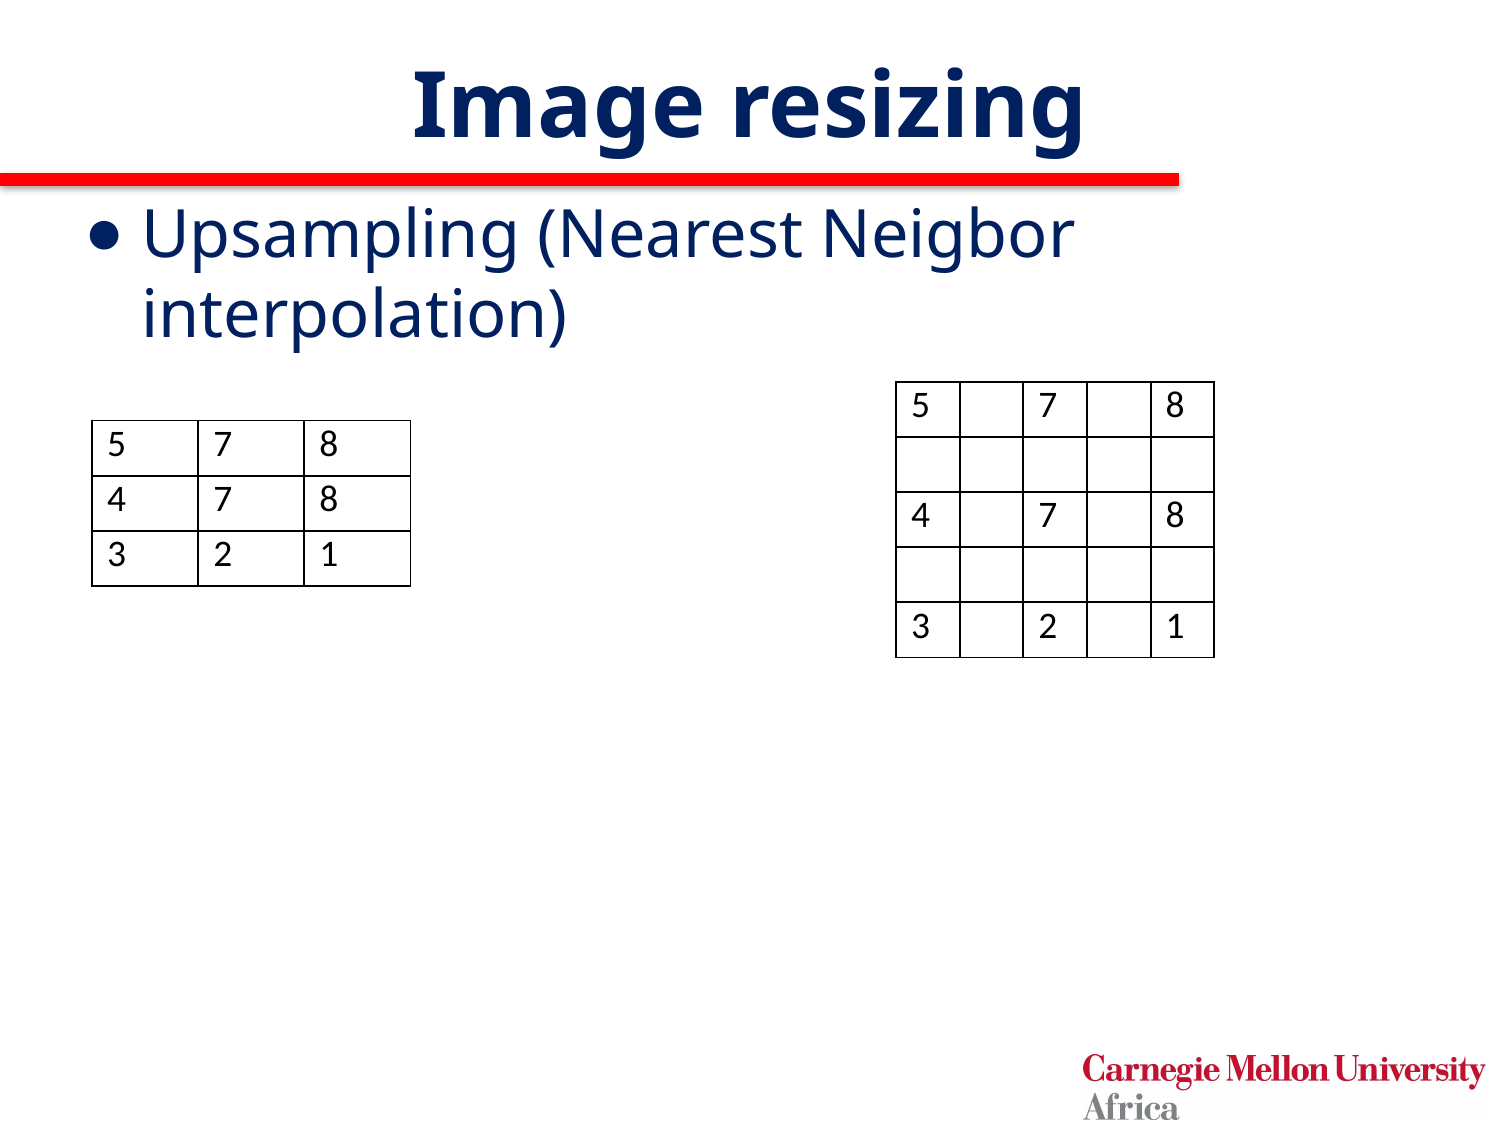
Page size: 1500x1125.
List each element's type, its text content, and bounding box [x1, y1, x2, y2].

table_cell 7 [199, 477, 303, 530]
table_header 8 [305, 421, 410, 475]
title Image resizing [51, 30, 1449, 156]
table_cell 2 [1024, 603, 1086, 657]
table_header 8 [1152, 383, 1213, 436]
table_cell [961, 548, 1022, 601]
table_cell 3 [93, 532, 197, 585]
table_header 7 [1024, 383, 1086, 436]
table_cell [961, 438, 1022, 491]
table_header 7 [199, 421, 303, 475]
table_header 5 [93, 421, 197, 475]
table_cell [1152, 548, 1213, 601]
table_cell [1024, 548, 1086, 601]
table_cell [1088, 548, 1150, 601]
table_cell [1152, 438, 1213, 491]
table_cell 8 [305, 477, 410, 530]
table_cell 7 [1024, 493, 1086, 546]
picture [1083, 1054, 1486, 1120]
table_cell 1 [305, 532, 410, 585]
table_cell 8 [1152, 493, 1213, 546]
table_cell 4 [93, 477, 197, 530]
table_cell [1088, 603, 1150, 657]
table_cell [961, 603, 1022, 657]
table_header 5 [897, 383, 959, 436]
table_cell [897, 438, 959, 491]
table_cell 1 [1152, 603, 1213, 657]
list Upsampling (Nearest Neigbor interpolation) [51, 176, 1449, 1000]
table_cell [1024, 438, 1086, 491]
table_header [961, 383, 1022, 436]
table_cell 2 [199, 532, 303, 585]
table_cell [1088, 493, 1150, 546]
table_cell [1088, 438, 1150, 491]
table_cell [961, 493, 1022, 546]
table_cell [897, 548, 959, 601]
table_cell 3 [897, 603, 959, 657]
table_cell 4 [897, 493, 959, 546]
table_header [1088, 383, 1150, 436]
